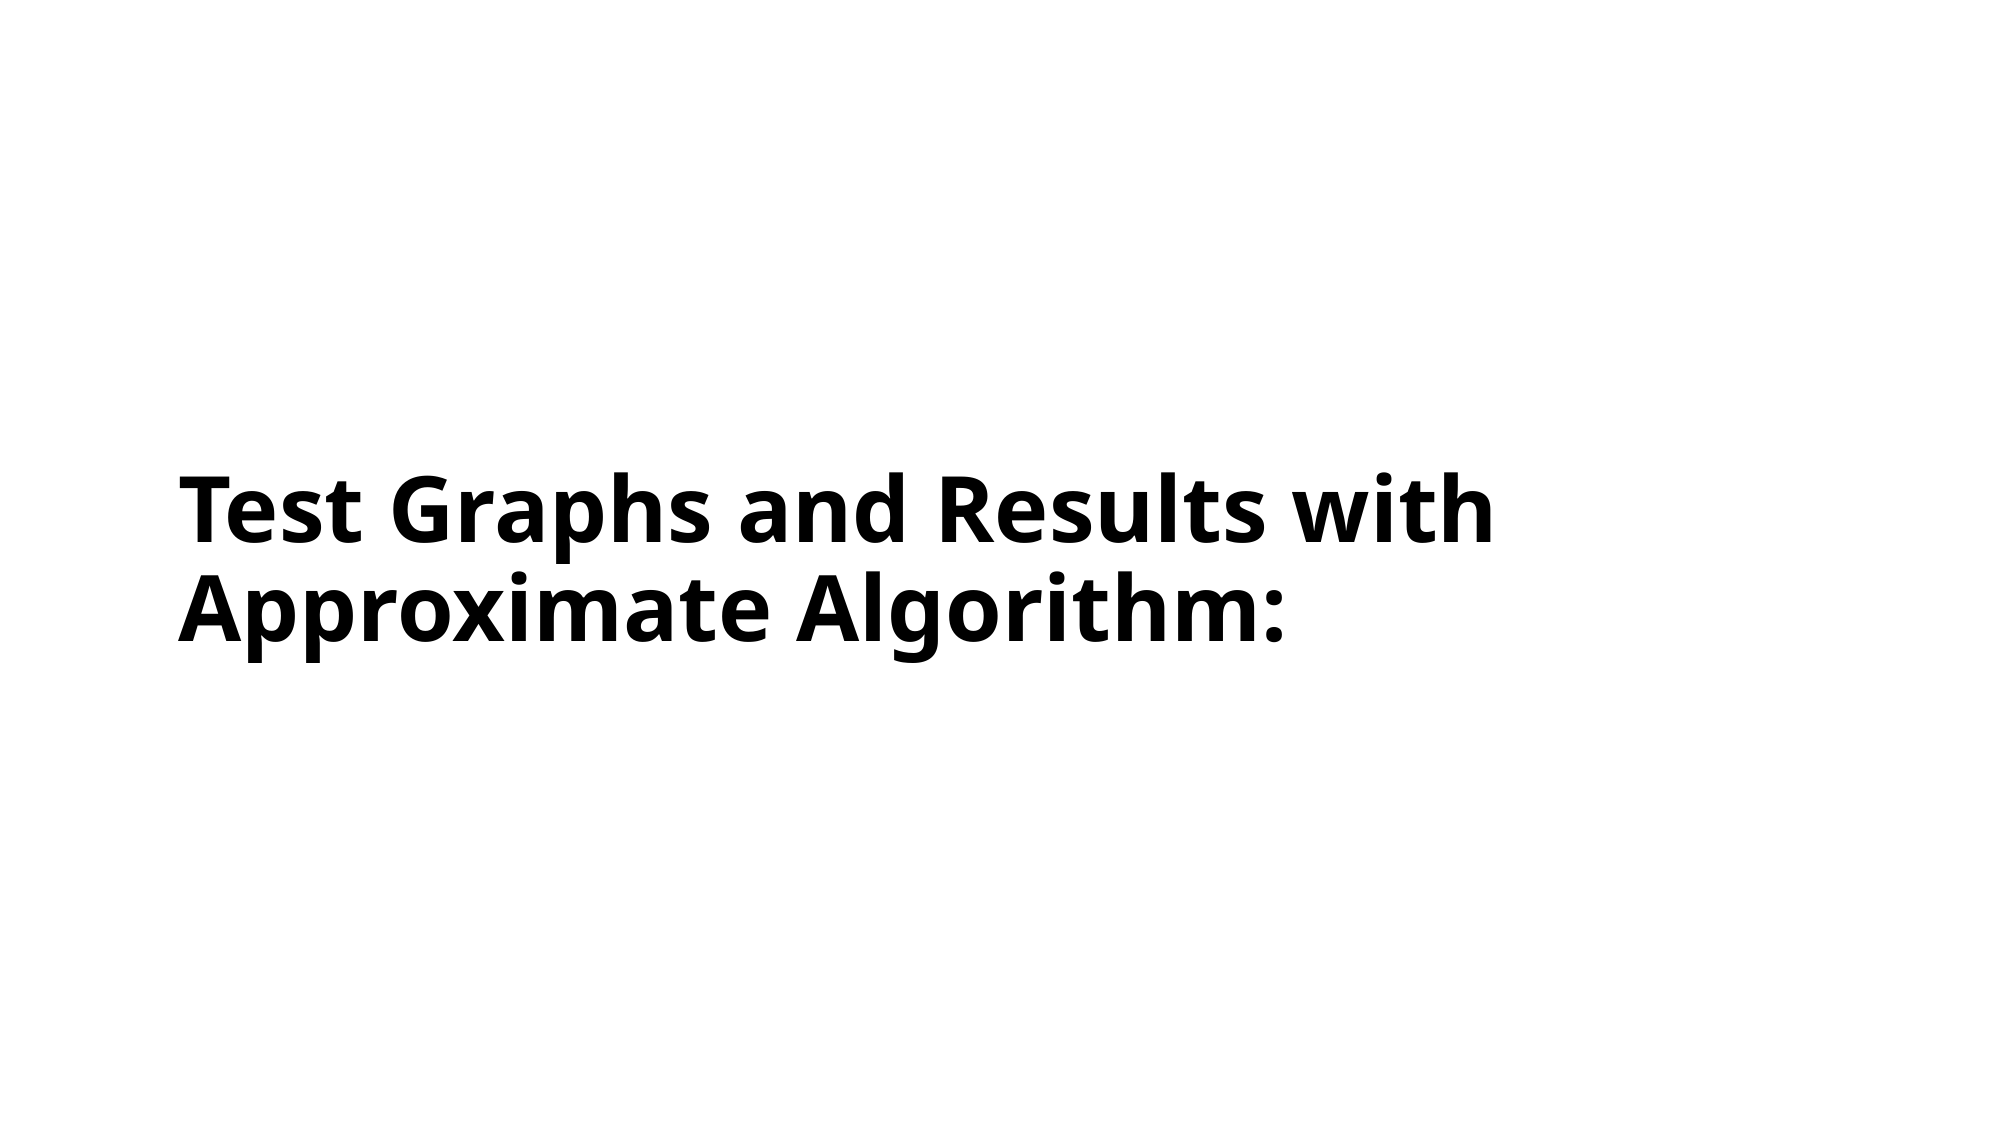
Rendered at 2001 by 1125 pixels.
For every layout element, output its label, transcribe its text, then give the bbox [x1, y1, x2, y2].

title Test Graphs and Results with Approximate Algorithm: [163, 453, 1889, 672]
